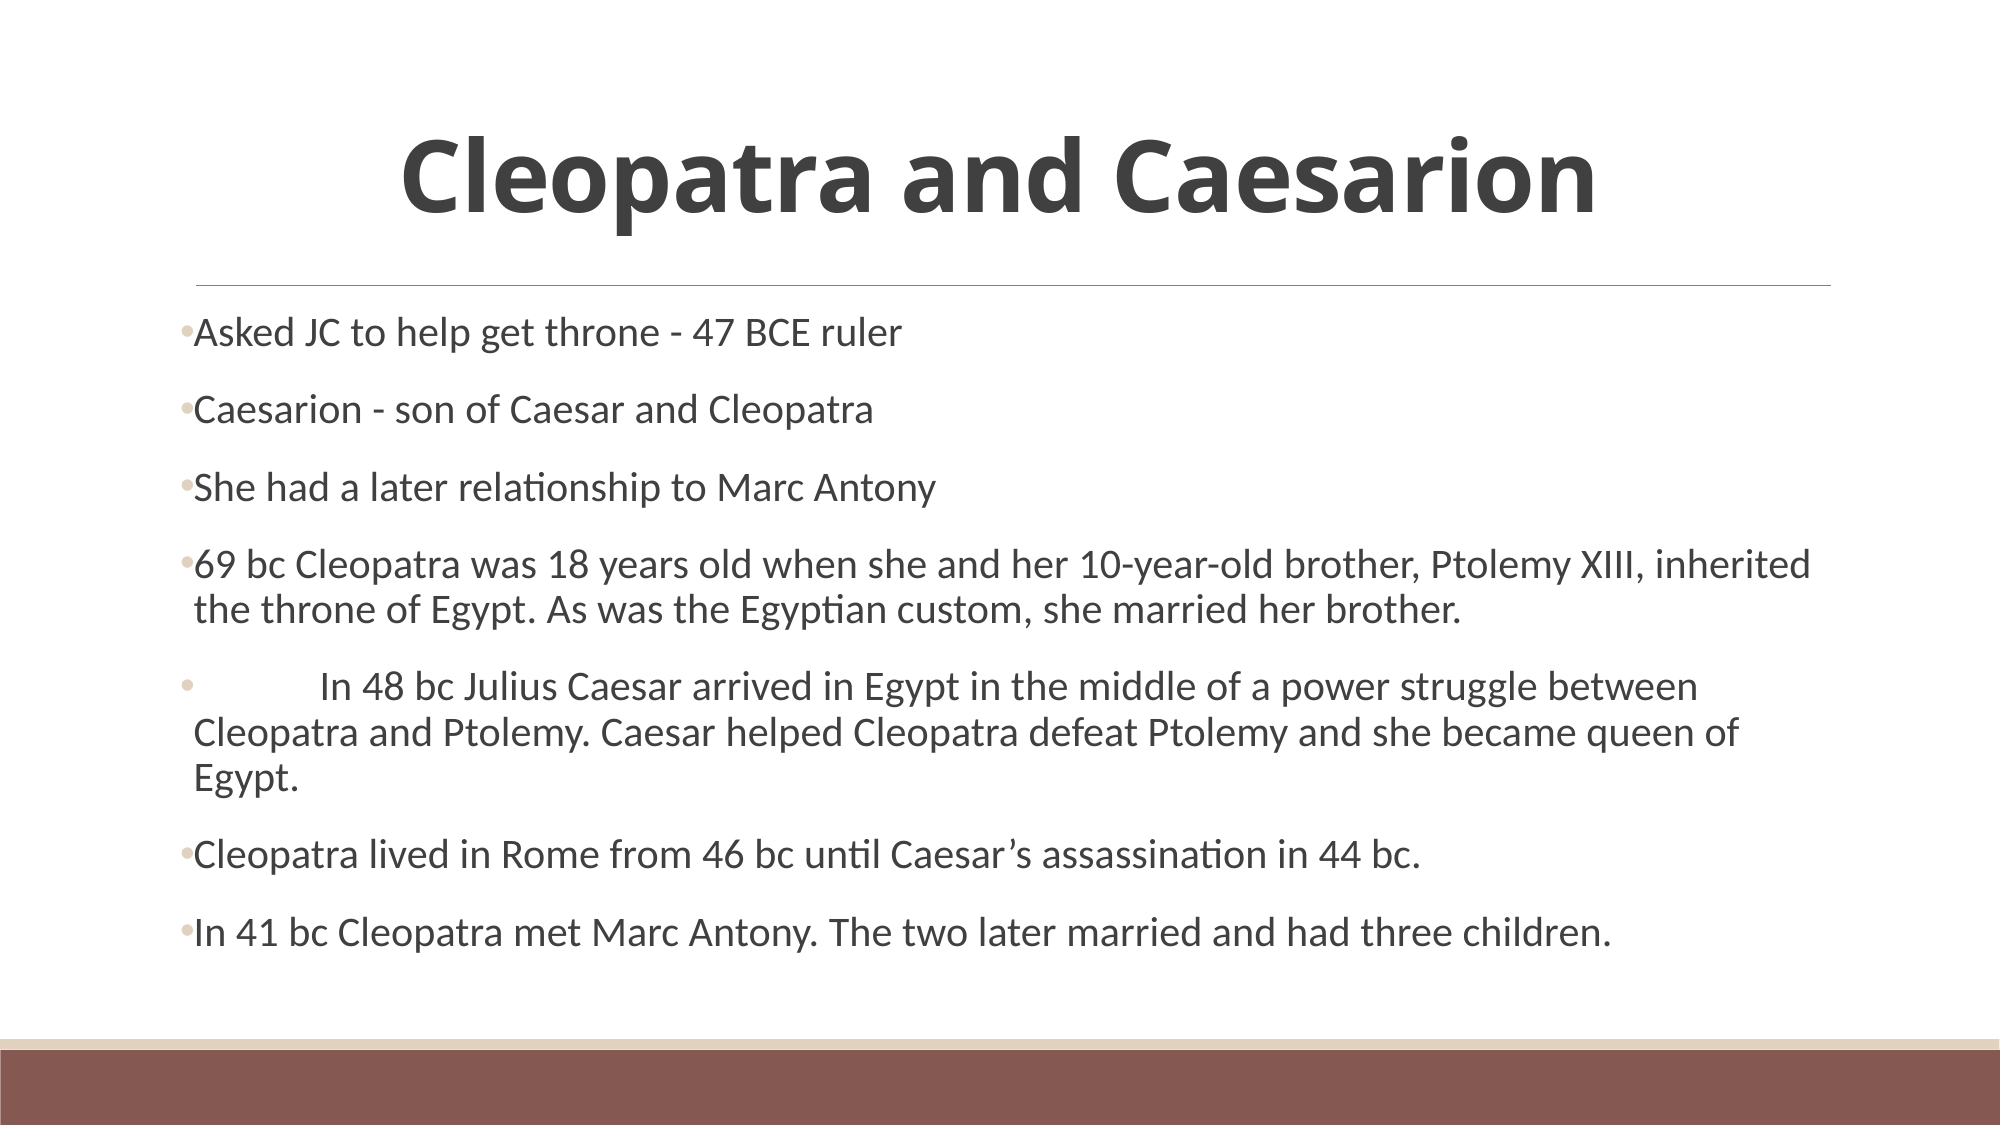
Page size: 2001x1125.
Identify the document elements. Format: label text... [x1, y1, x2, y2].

title Cleopatra and Caesarion [324, 5, 1676, 241]
list Asked JC to help get throne - 47 BCE ruler Caesarion - son of Caesar and Cleopatra She had a later relationship to Marc Antony 69 bc Cleopatra was 18 years old when she and her 10-year-old brother, Ptolemy XIII, inherited the throne of Egypt. As was the Egyptian custom, she married her brother. In 48 bc Julius Caesar arrived in Egypt in the middle of a power struggle between Cleopatra and Ptolemy. Caesar helped Cleopatra defeat Ptolemy and she became queen of Egypt. Cleopatra lived in Rome from 46 bc until Caesar’s assassination in 44 bc. In 41 bc Cleopatra met Marc Antony. The two later married and had three children. [180, 302, 1830, 963]
